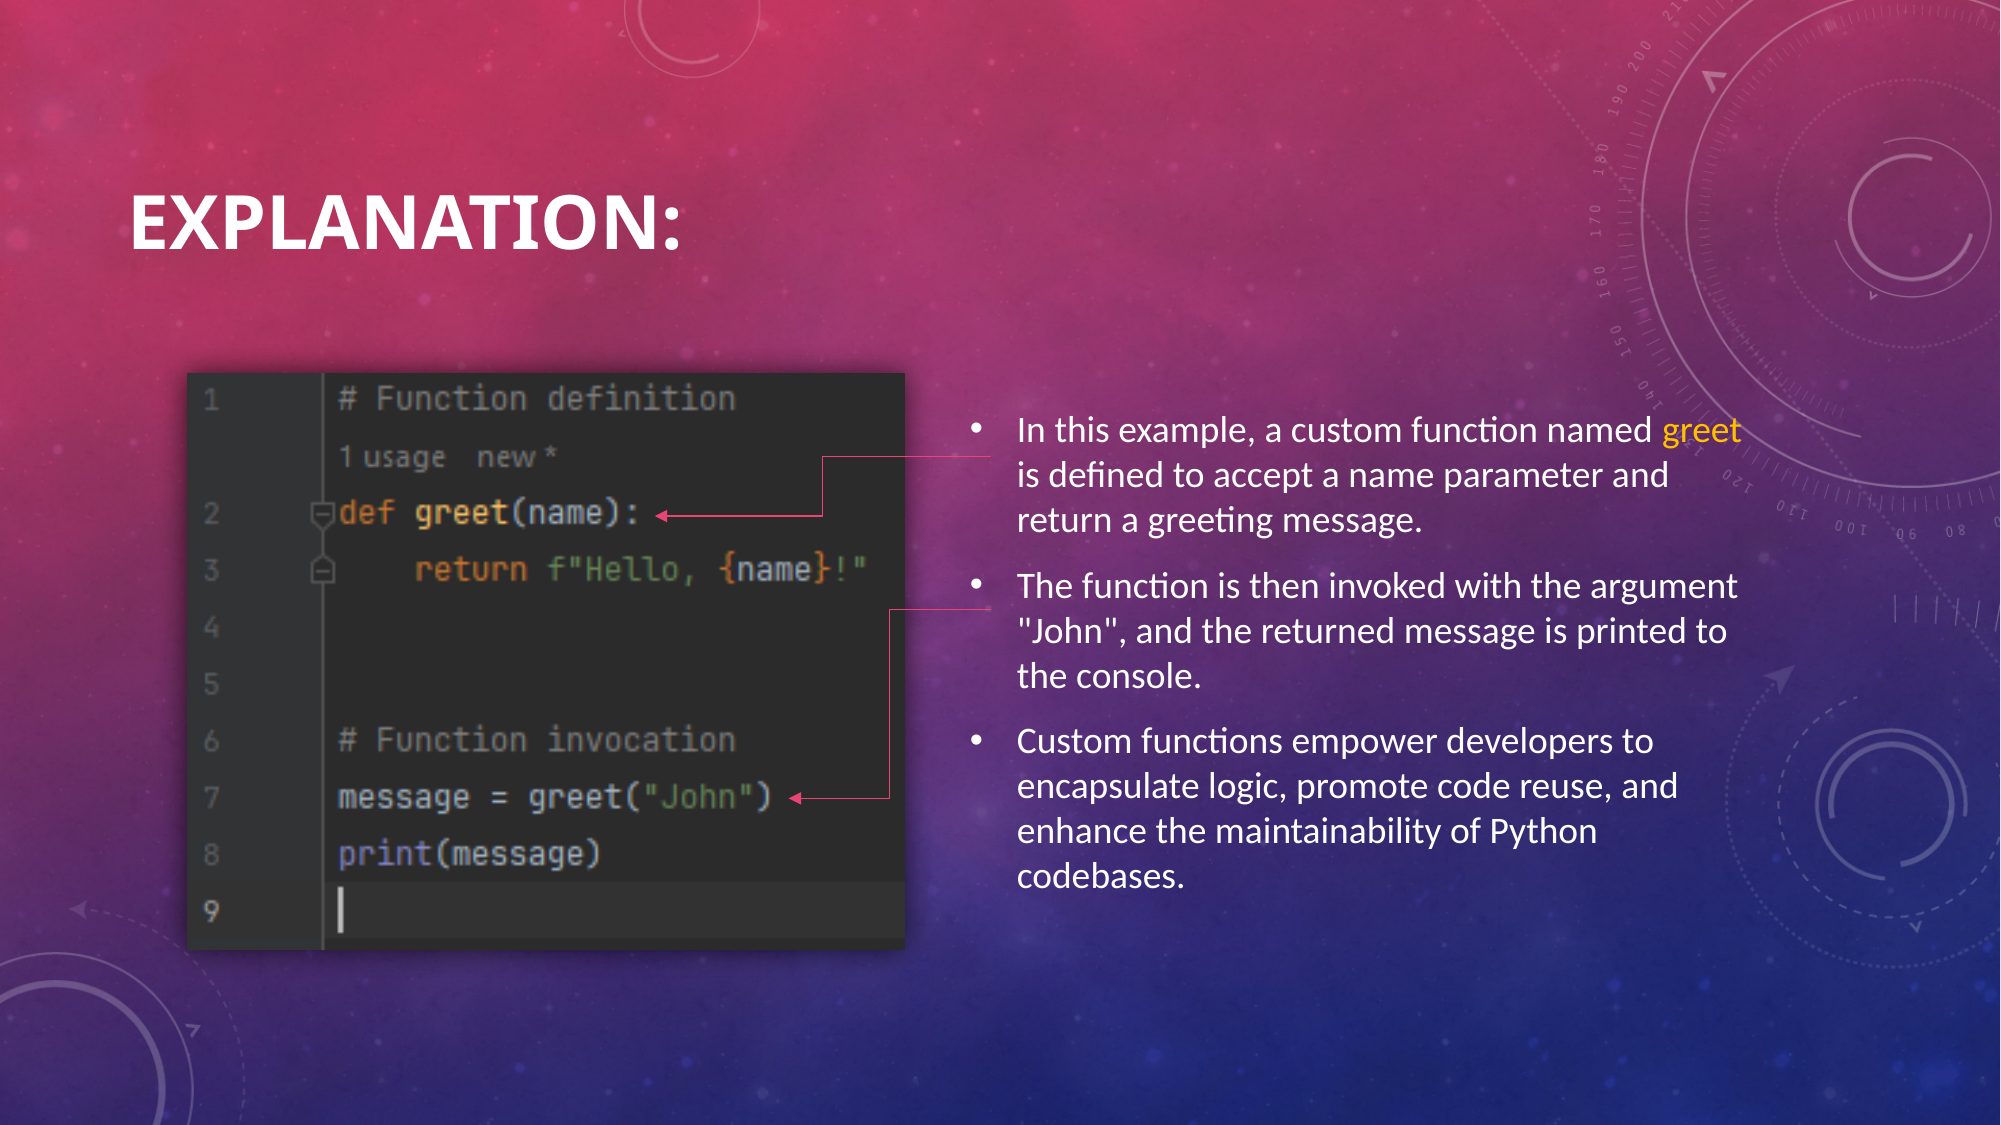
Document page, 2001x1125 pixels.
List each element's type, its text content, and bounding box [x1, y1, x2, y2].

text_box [788, 609, 991, 799]
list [187, 373, 905, 951]
title Explanation: [112, 99, 1775, 339]
list In this example, a custom function named greet is defined to accept a name parameter and return a greeting message. The function is then invoked with the argument "John", and the returned message is printed to the console. Custom functions empower developers to encapsulate logic, promote code reuse, and enhance the maintainability of Python codebases. [955, 351, 1775, 950]
picture [0, 0, 2001, 1125]
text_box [654, 456, 991, 517]
